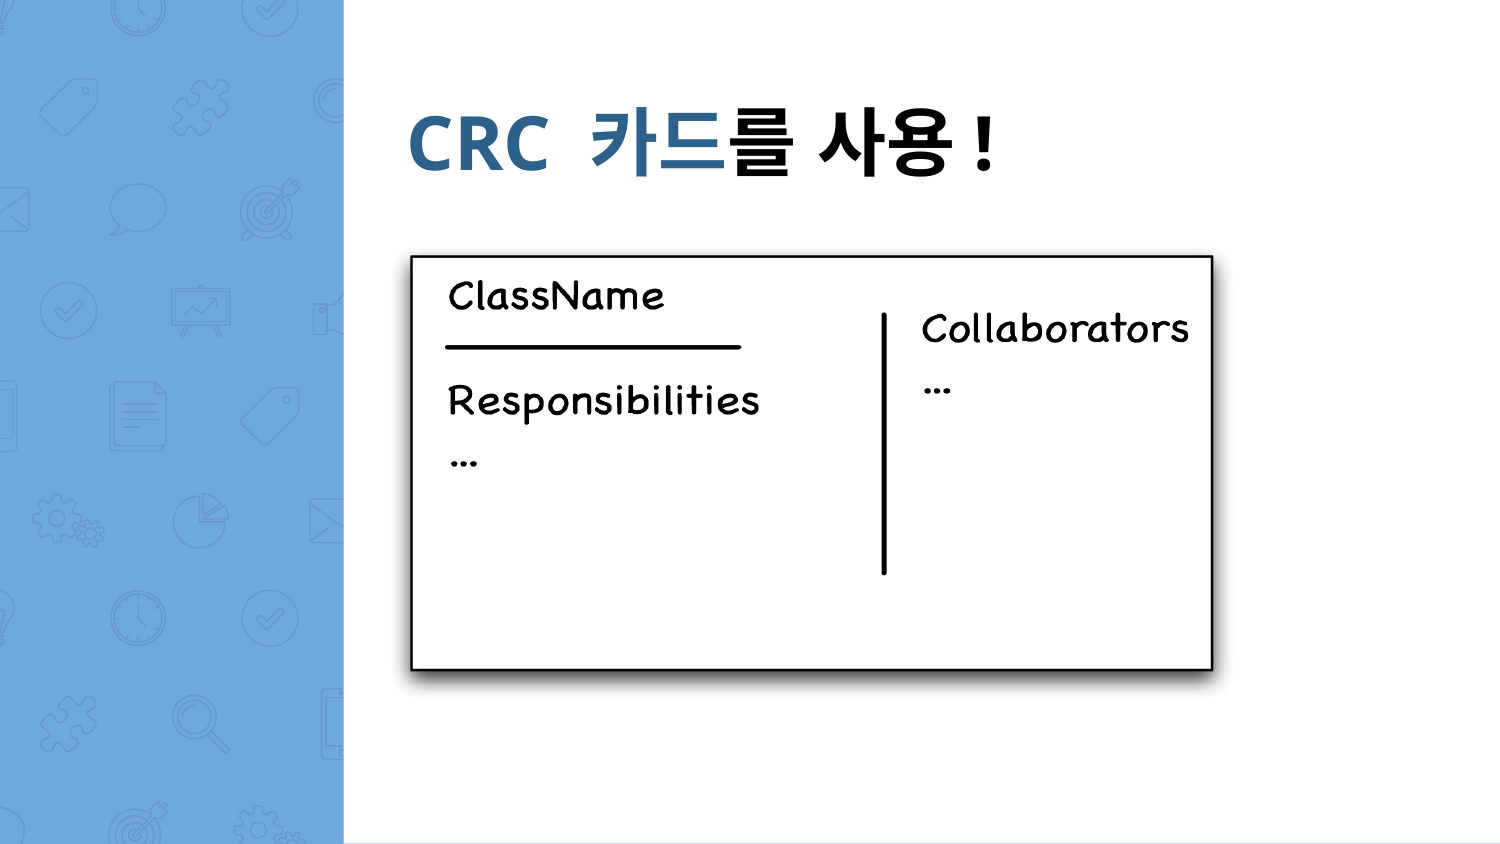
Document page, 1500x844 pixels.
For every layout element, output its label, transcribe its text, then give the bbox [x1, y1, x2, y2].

picture [383, 239, 1242, 704]
text_box CRC 카드를 사용! [391, 80, 1294, 557]
